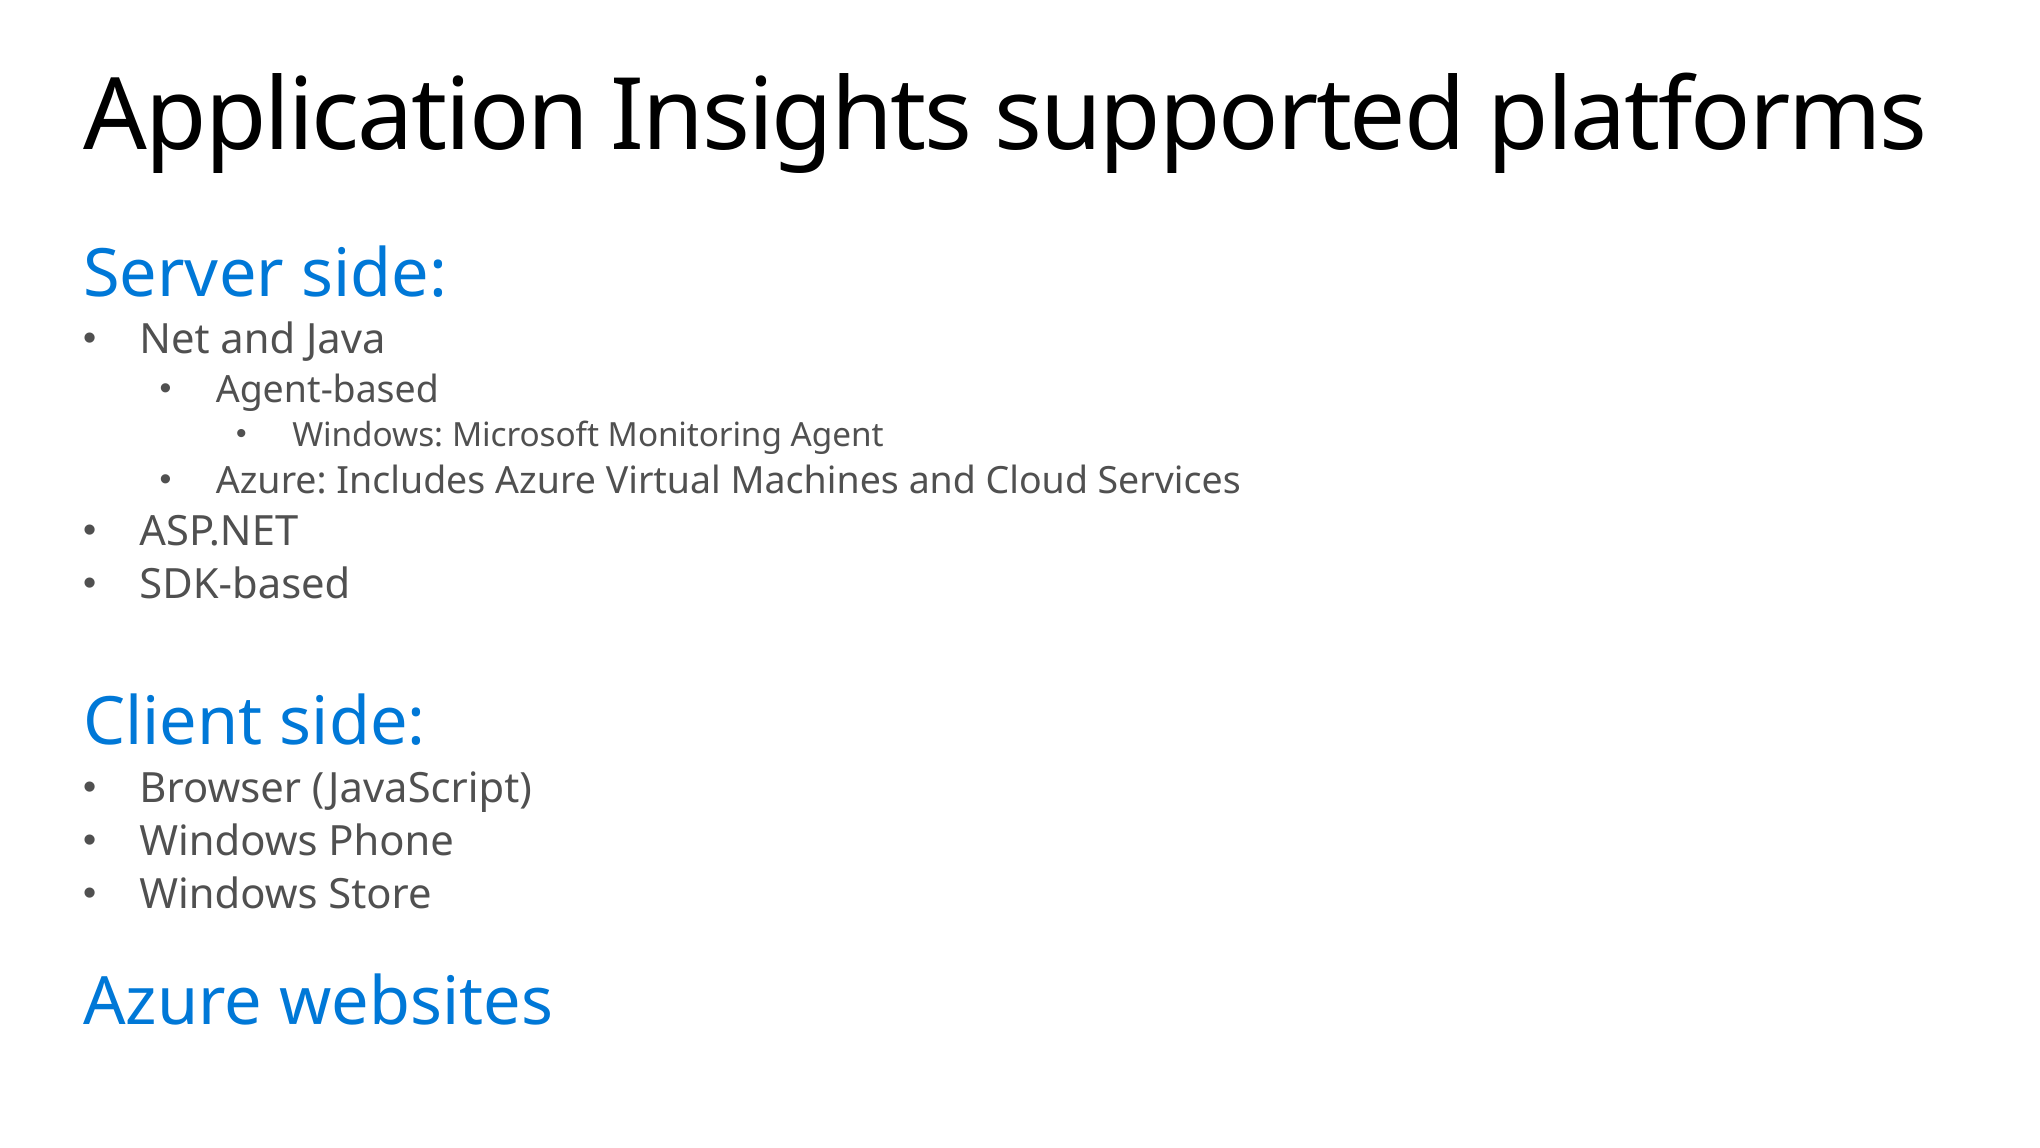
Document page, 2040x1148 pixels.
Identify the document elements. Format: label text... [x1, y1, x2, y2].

text_box Server side: Net and Java Agent-based Windows: Microsoft Monitoring Agent Azure: Includes Azure Virtual Machines and Cloud Services ASP.NET SDK-based Client side: Browser (JavaScript) Windows Phone Windows Store Azure websites [60, 211, 1883, 1057]
title Application Insights supported platforms [60, 48, 1980, 199]
